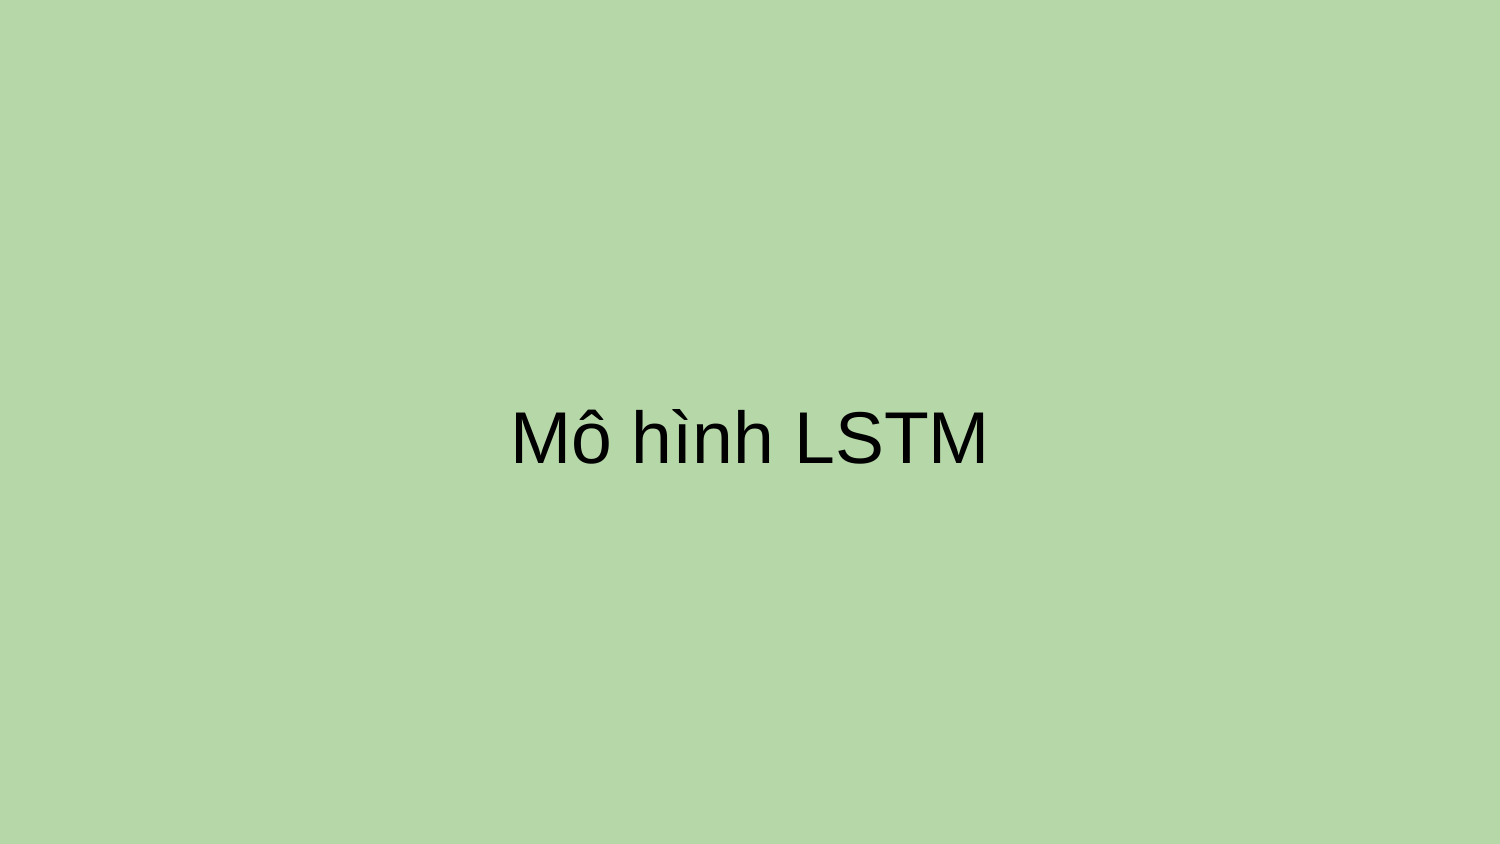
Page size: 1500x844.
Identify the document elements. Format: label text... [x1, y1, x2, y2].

title Mô hình LSTM [51, 374, 1449, 469]
